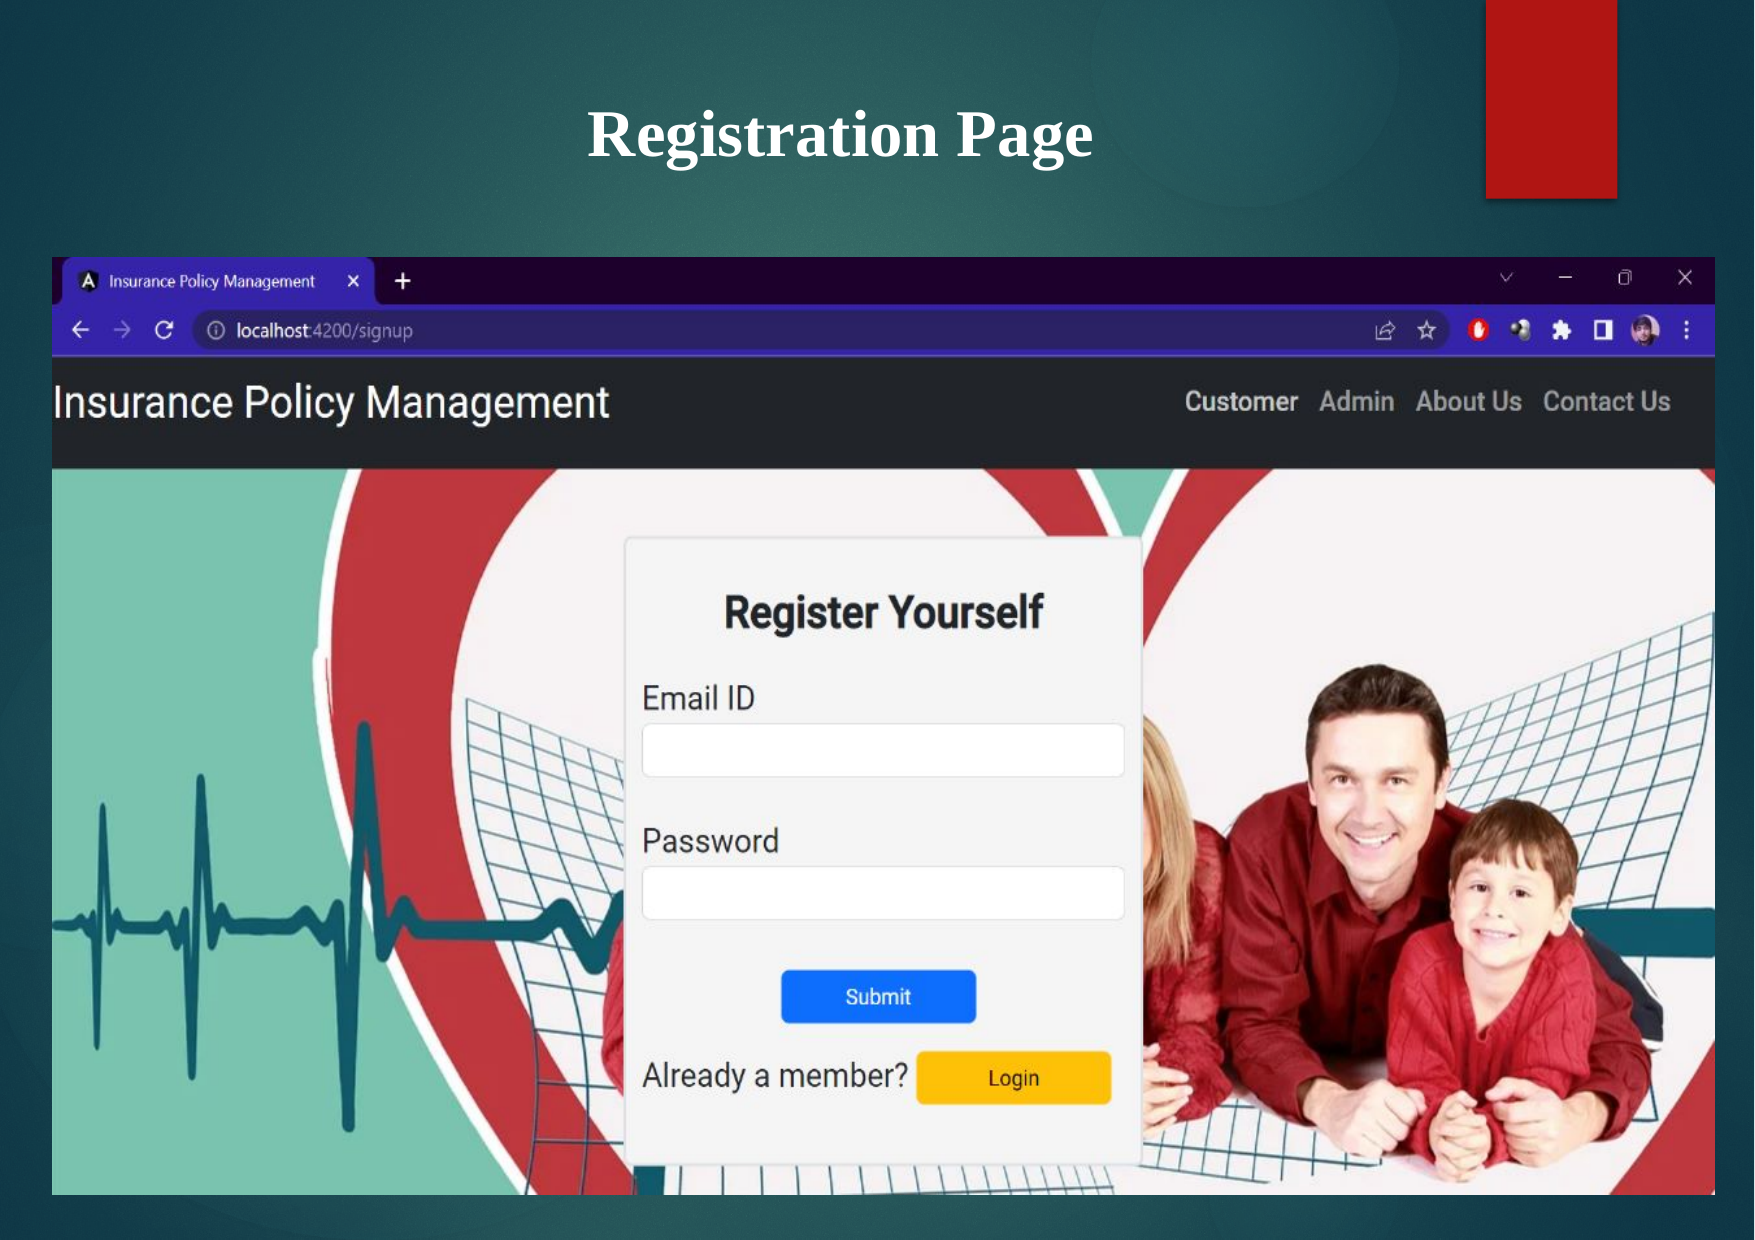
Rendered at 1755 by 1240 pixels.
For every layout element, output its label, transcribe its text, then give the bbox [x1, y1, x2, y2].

picture [51, 257, 1715, 1196]
text_box Registration Page [402, 82, 1281, 177]
